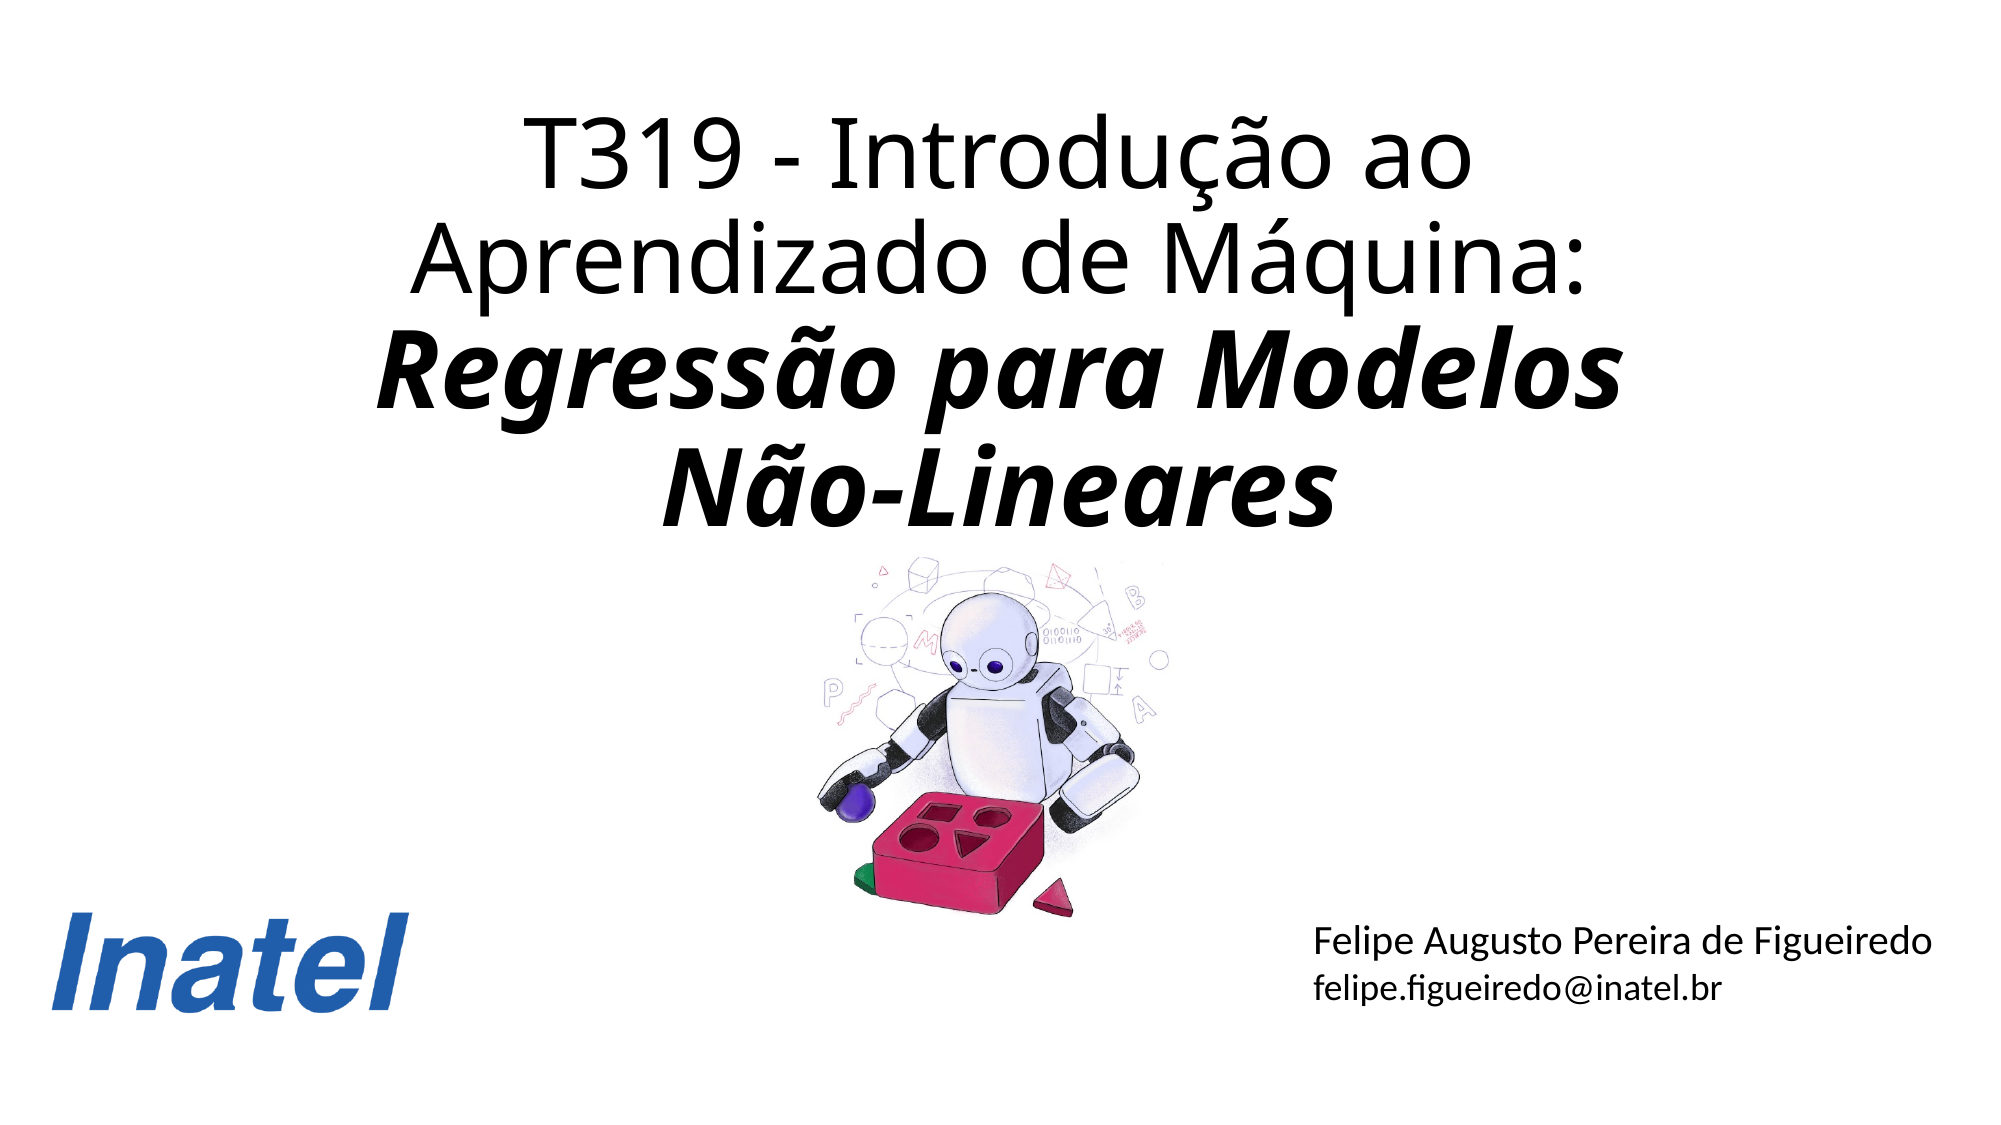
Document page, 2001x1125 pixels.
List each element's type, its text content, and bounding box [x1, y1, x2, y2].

text_box Felipe Augusto Pereira de Figueiredo felipe.figueiredo@inatel.br [1298, 905, 1956, 1016]
picture [44, 906, 416, 1018]
title T319 - Introdução ao Aprendizado de Máquina: Regressão para Modelos Não-Lineares [249, 95, 1750, 558]
picture [814, 557, 1186, 925]
